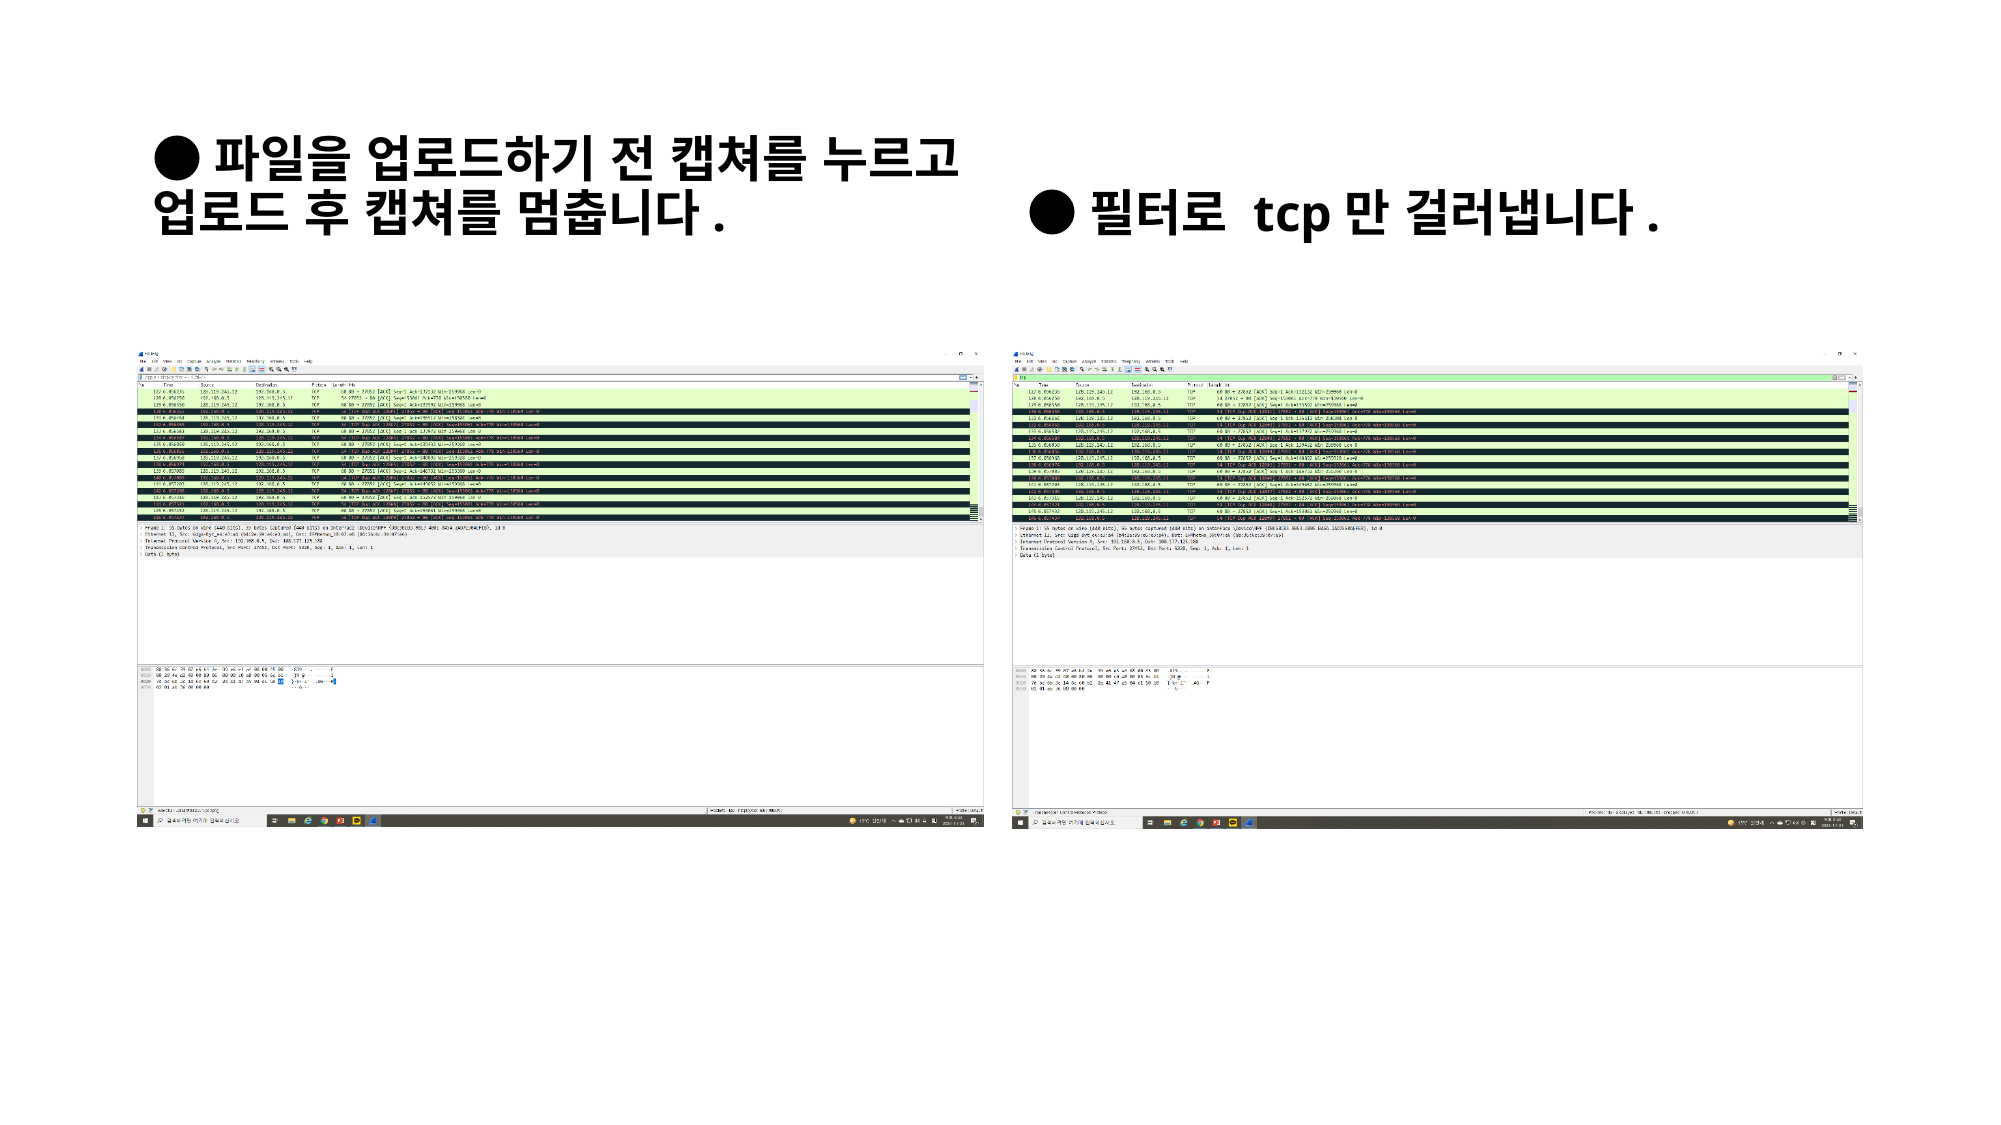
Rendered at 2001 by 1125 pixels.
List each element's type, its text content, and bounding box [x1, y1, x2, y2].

list ●필터로 tcp만 걸러냅니다. [1012, 114, 1863, 250]
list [137, 350, 984, 827]
list ●파일을 업로드하기 전 캡쳐를 누르고 업로드 후 캡쳐를 멈춥니다. [137, 114, 984, 250]
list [1012, 350, 1863, 829]
